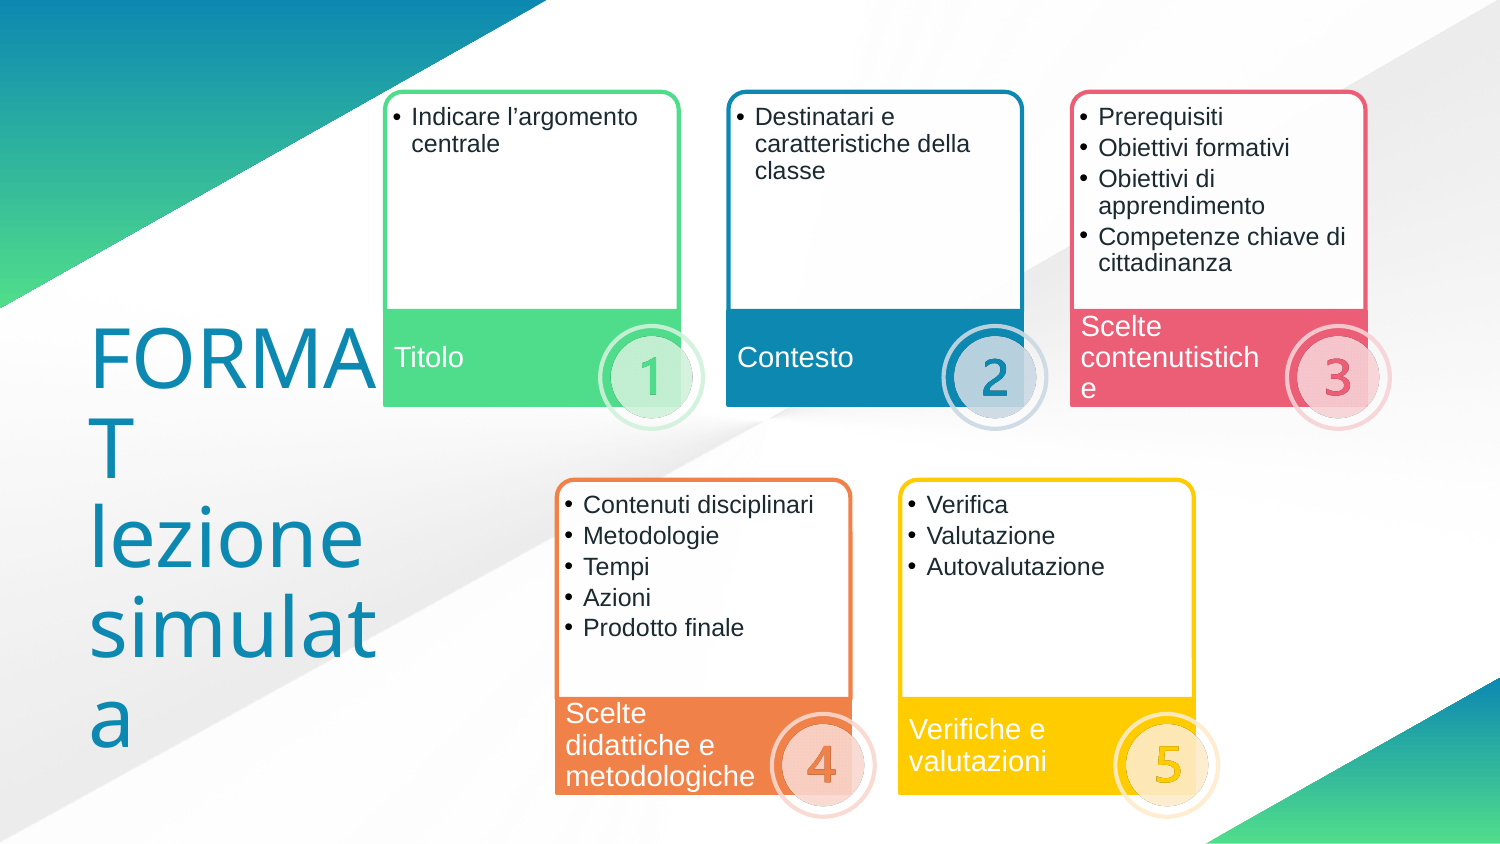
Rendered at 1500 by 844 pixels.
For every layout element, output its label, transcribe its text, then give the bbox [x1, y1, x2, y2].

text_box [0, 150, 1235, 844]
text_box [391, 0, 1500, 681]
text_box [287, 90, 1487, 818]
title FORMAT lezione simulata [88, 469, 282, 766]
